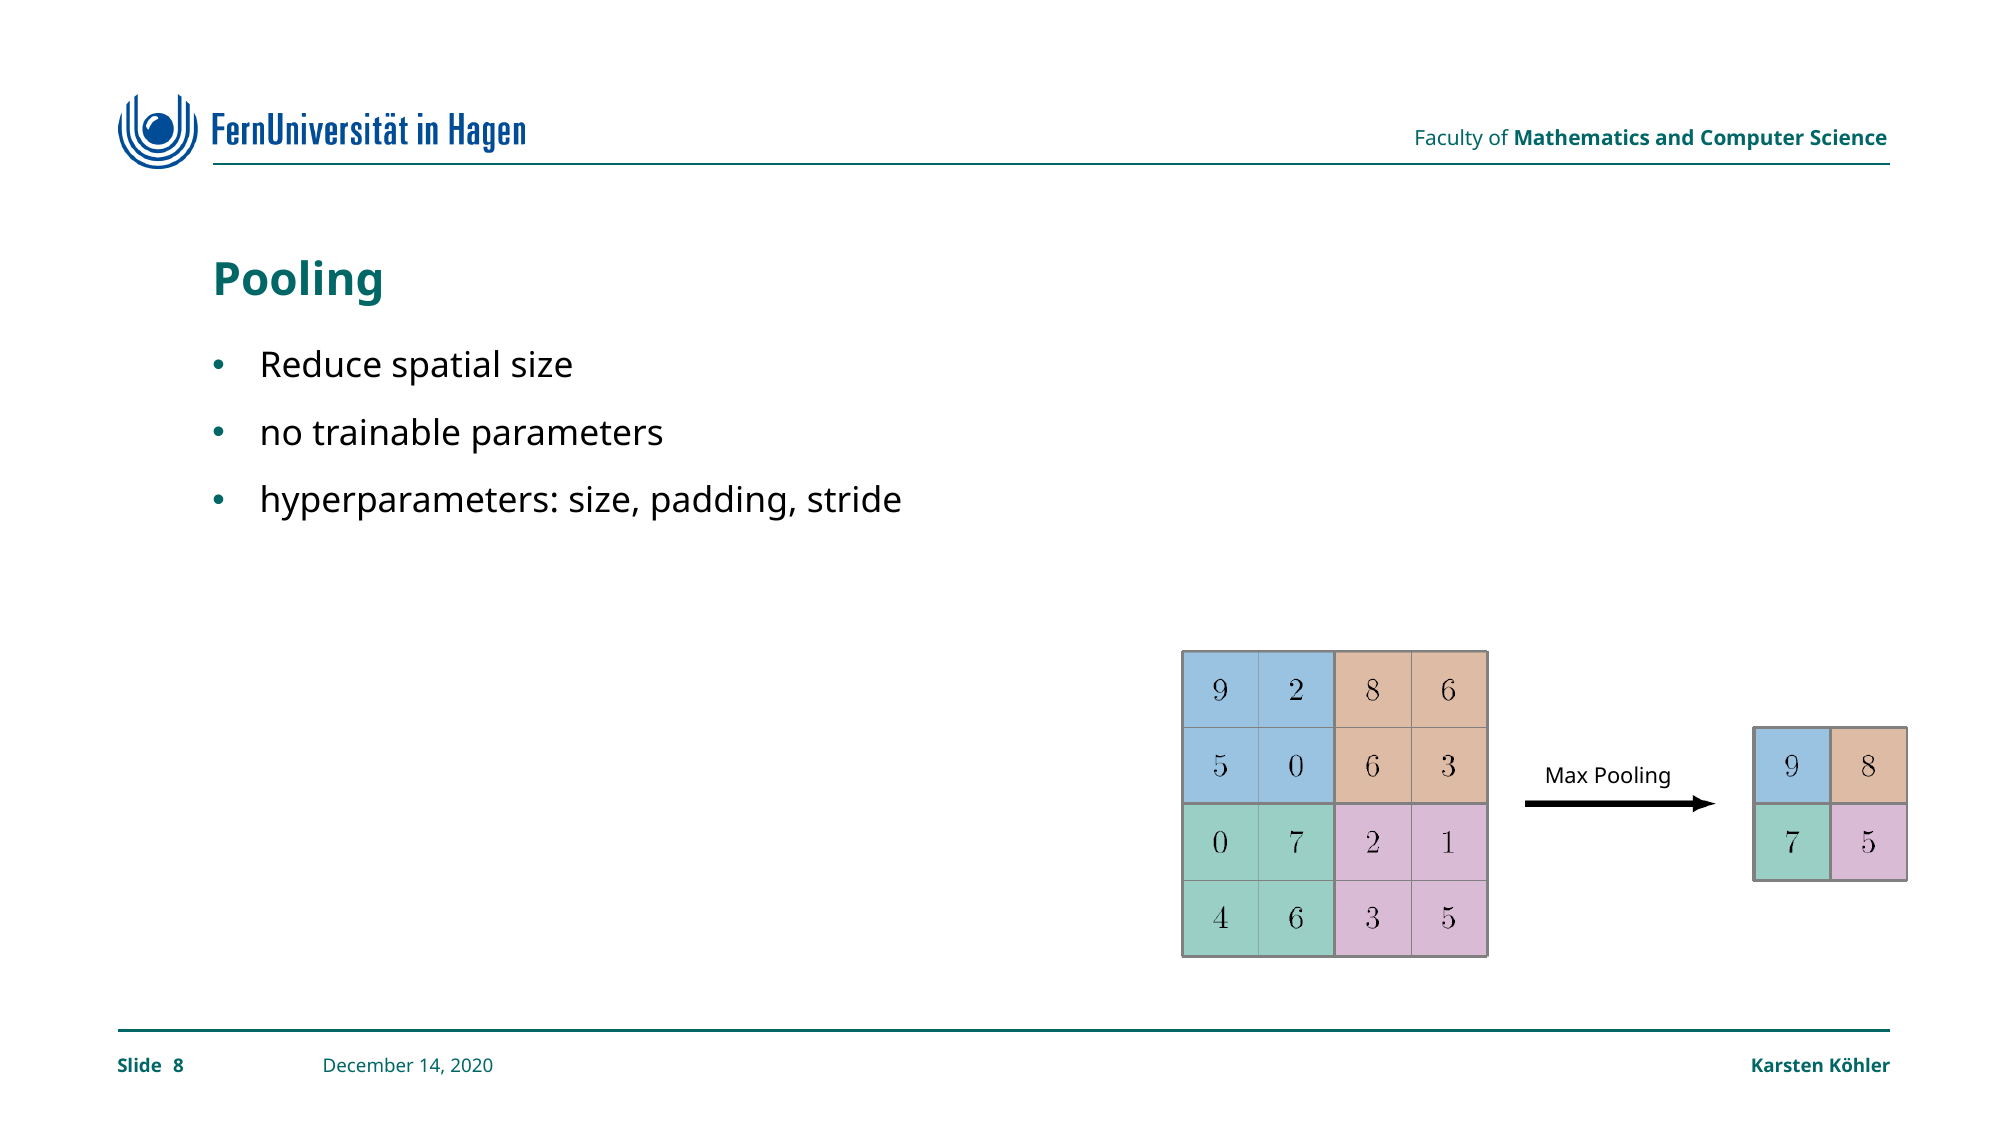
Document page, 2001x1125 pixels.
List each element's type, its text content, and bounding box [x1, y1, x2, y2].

footer Karsten Köhler [595, 1054, 1891, 1094]
picture [118, 94, 525, 169]
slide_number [322, 1054, 528, 1094]
title Pooling [212, 249, 1890, 315]
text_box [1176, 644, 1915, 964]
slide_number 8 [173, 1054, 280, 1094]
list Reduce spatial size no trainable parameters hyperparameters: size, padding, stride [212, 342, 1890, 988]
